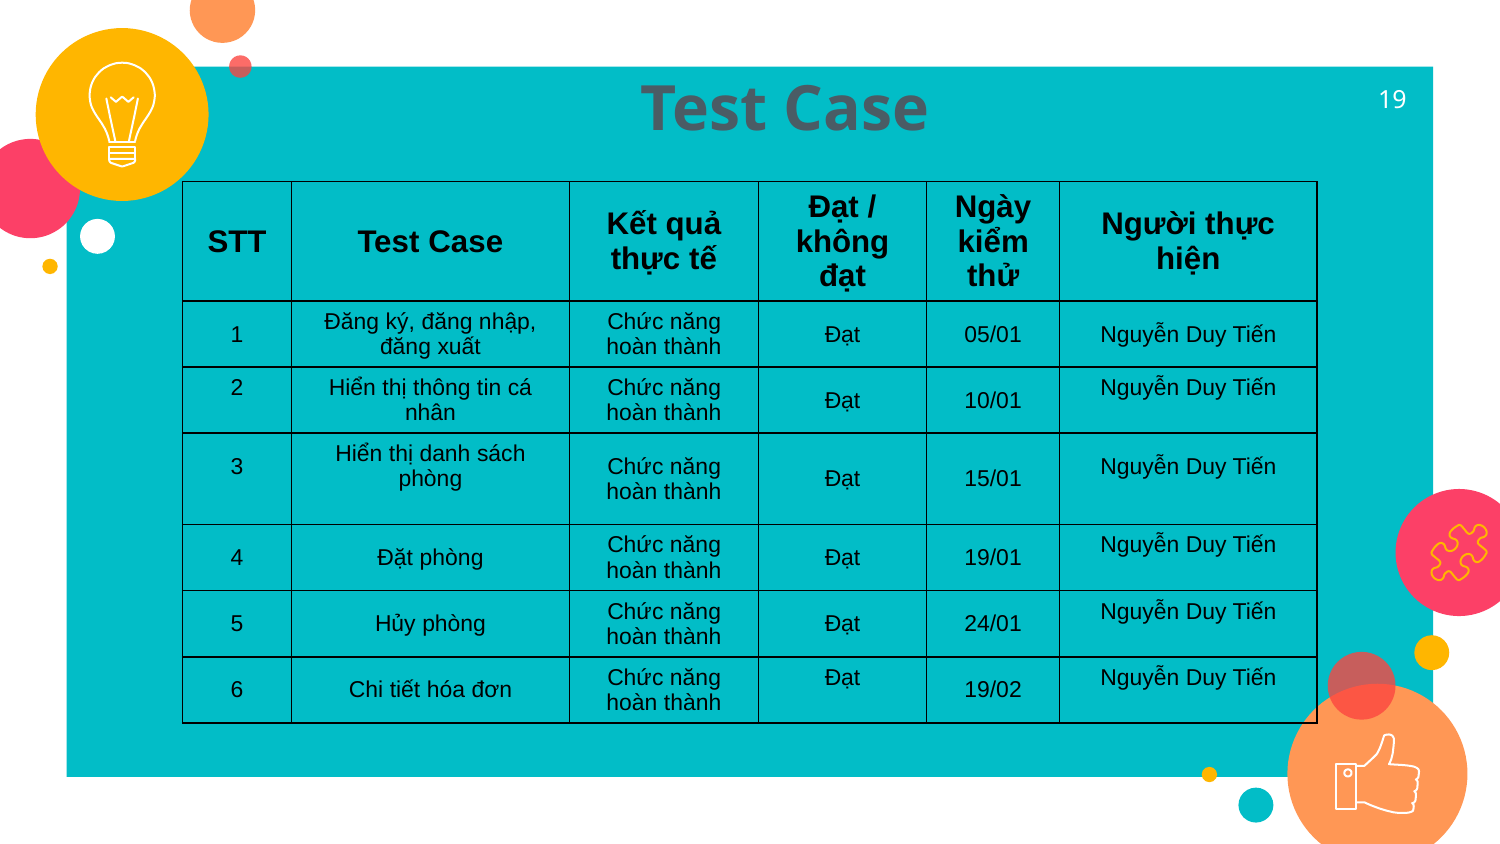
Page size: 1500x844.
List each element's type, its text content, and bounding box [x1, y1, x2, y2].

slide_number 19 [1331, 68, 1422, 134]
table_cell Chức năng hoàn thành [570, 591, 758, 656]
table_header Test Case [292, 182, 569, 300]
table_cell Nguyễn Duy Tiến [1060, 525, 1316, 590]
table_cell Đạt [759, 434, 926, 524]
table_cell Đạt [759, 302, 926, 366]
table_cell 24/01 [927, 591, 1059, 656]
table_cell Chức năng hoàn thành [570, 525, 758, 590]
table_cell 19/02 [927, 658, 1059, 722]
table_cell Chi tiết hóa đơn [292, 658, 569, 722]
table_cell Hiển thị thông tin cá nhân [292, 368, 569, 432]
table_cell 19/01 [927, 525, 1059, 590]
table_cell Đăng ký, đăng nhập, đăng xuất [292, 302, 569, 366]
table_cell 6 [183, 658, 291, 722]
table_cell 05/01 [927, 302, 1059, 366]
table_cell Đạt [759, 591, 926, 656]
table_cell 3 [183, 434, 291, 524]
text_box Test Case [396, 52, 1174, 181]
table_cell 2 [183, 368, 291, 432]
table_cell Nguyễn Duy Tiến [1060, 302, 1316, 366]
table_header Ngày kiểm thử [927, 182, 1059, 300]
table_header STT [183, 182, 291, 300]
table_header Đạt / không đạt [759, 182, 926, 300]
table_cell Nguyễn Duy Tiến [1060, 434, 1316, 524]
table_cell Đặt phòng [292, 525, 569, 590]
table_cell Đạt [759, 368, 926, 432]
table_cell Chức năng hoàn thành [570, 302, 758, 366]
table_cell 10/01 [927, 368, 1059, 432]
table_cell 15/01 [927, 434, 1059, 524]
table_cell Nguyễn Duy Tiến [1060, 591, 1316, 656]
table_cell Đạt [759, 525, 926, 590]
table_cell Hủy phòng [292, 591, 569, 656]
table_cell 5 [183, 591, 291, 656]
table_cell Đạt [759, 658, 926, 722]
table_cell Chức năng hoàn thành [570, 658, 758, 722]
table_cell Hiển thị danh sách phòng [292, 434, 569, 524]
table_cell Chức năng hoàn thành [570, 434, 758, 524]
table_cell 4 [183, 525, 291, 590]
table_header Người thực hiện [1060, 182, 1316, 300]
table_header Kết quả thực tế [570, 182, 758, 300]
table_cell Nguyễn Duy Tiến [1060, 368, 1316, 432]
table_cell 1 [183, 302, 291, 366]
table_cell Nguyễn Duy Tiến [1060, 658, 1316, 722]
table_cell Chức năng hoàn thành [570, 368, 758, 432]
